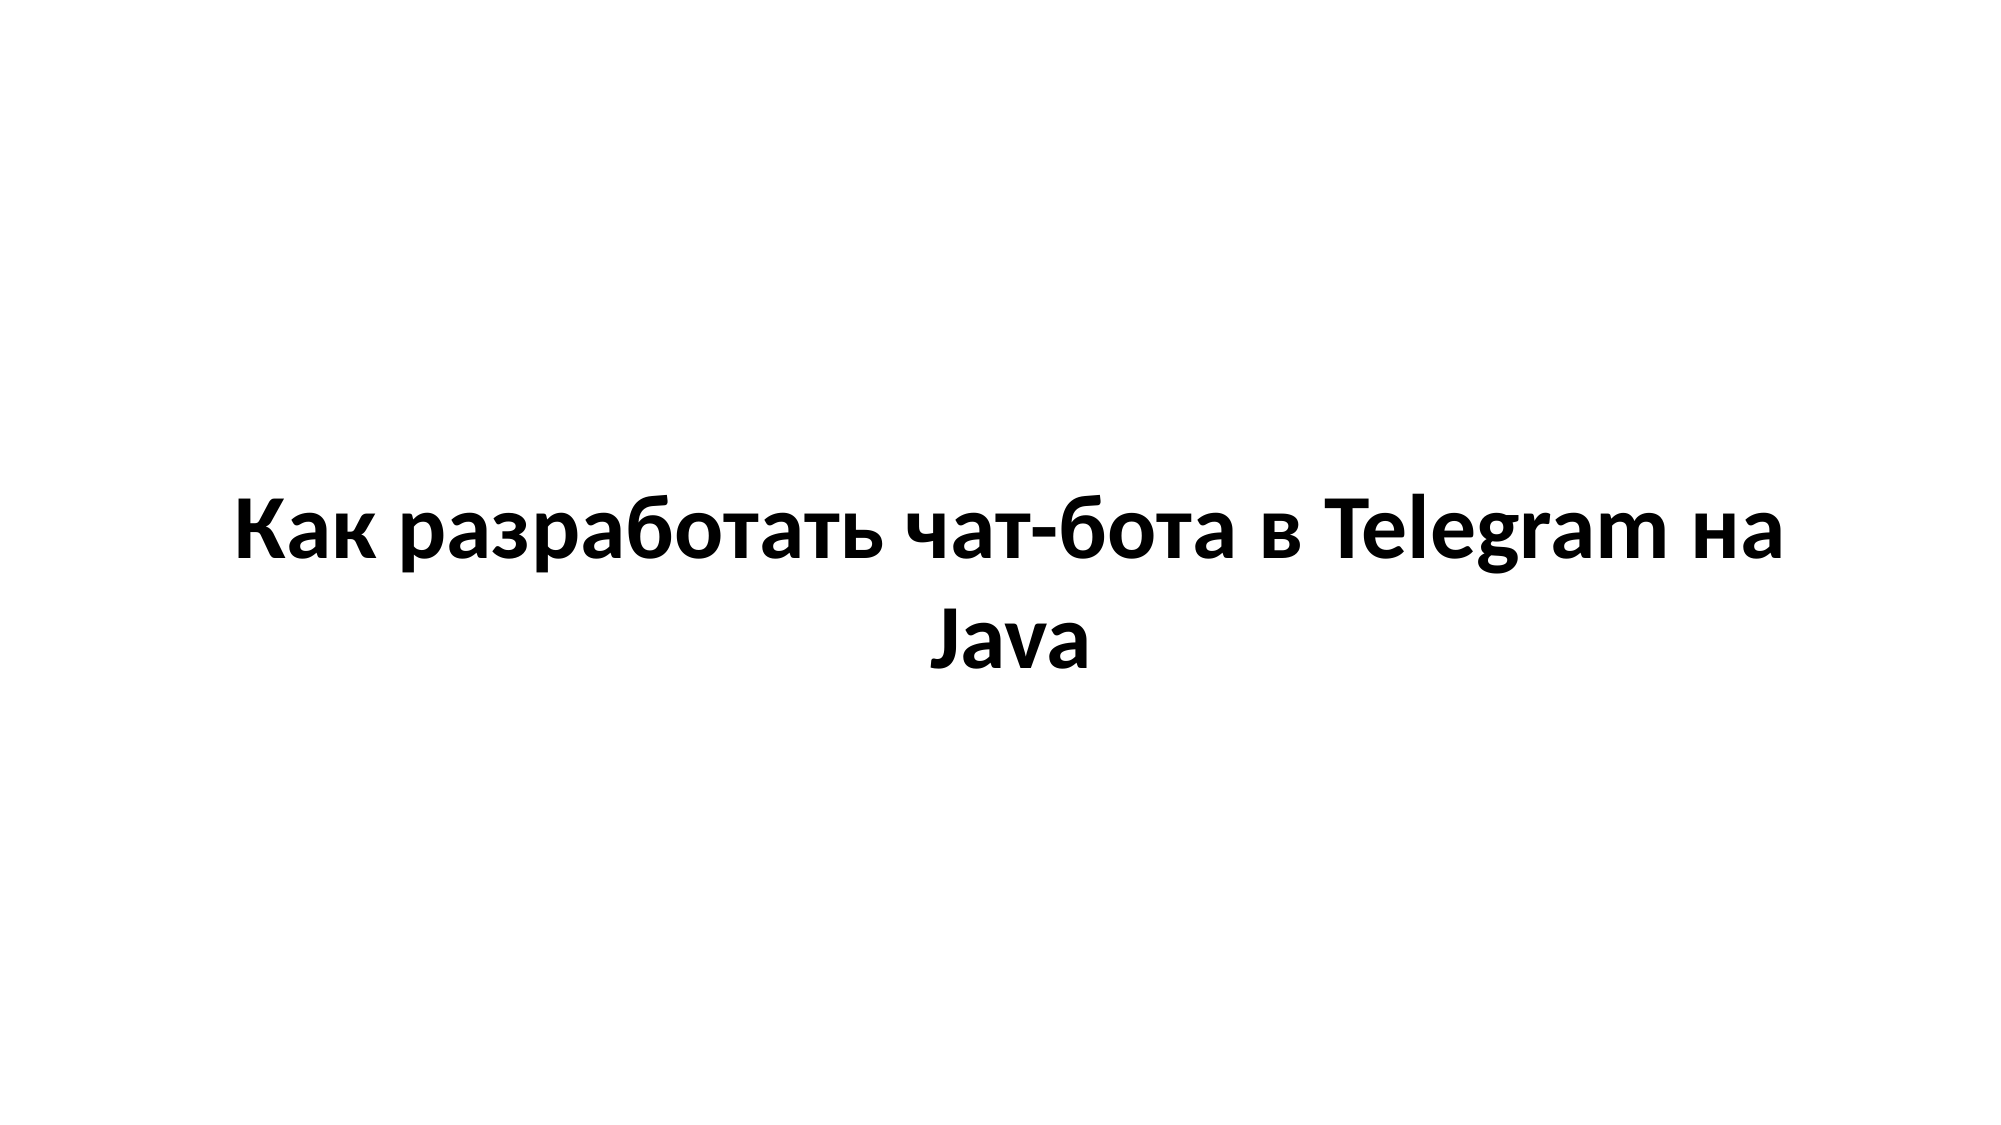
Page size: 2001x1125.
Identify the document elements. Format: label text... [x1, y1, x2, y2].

title Как разработать чат-бота в Telegram на Java [161, 373, 1862, 781]
